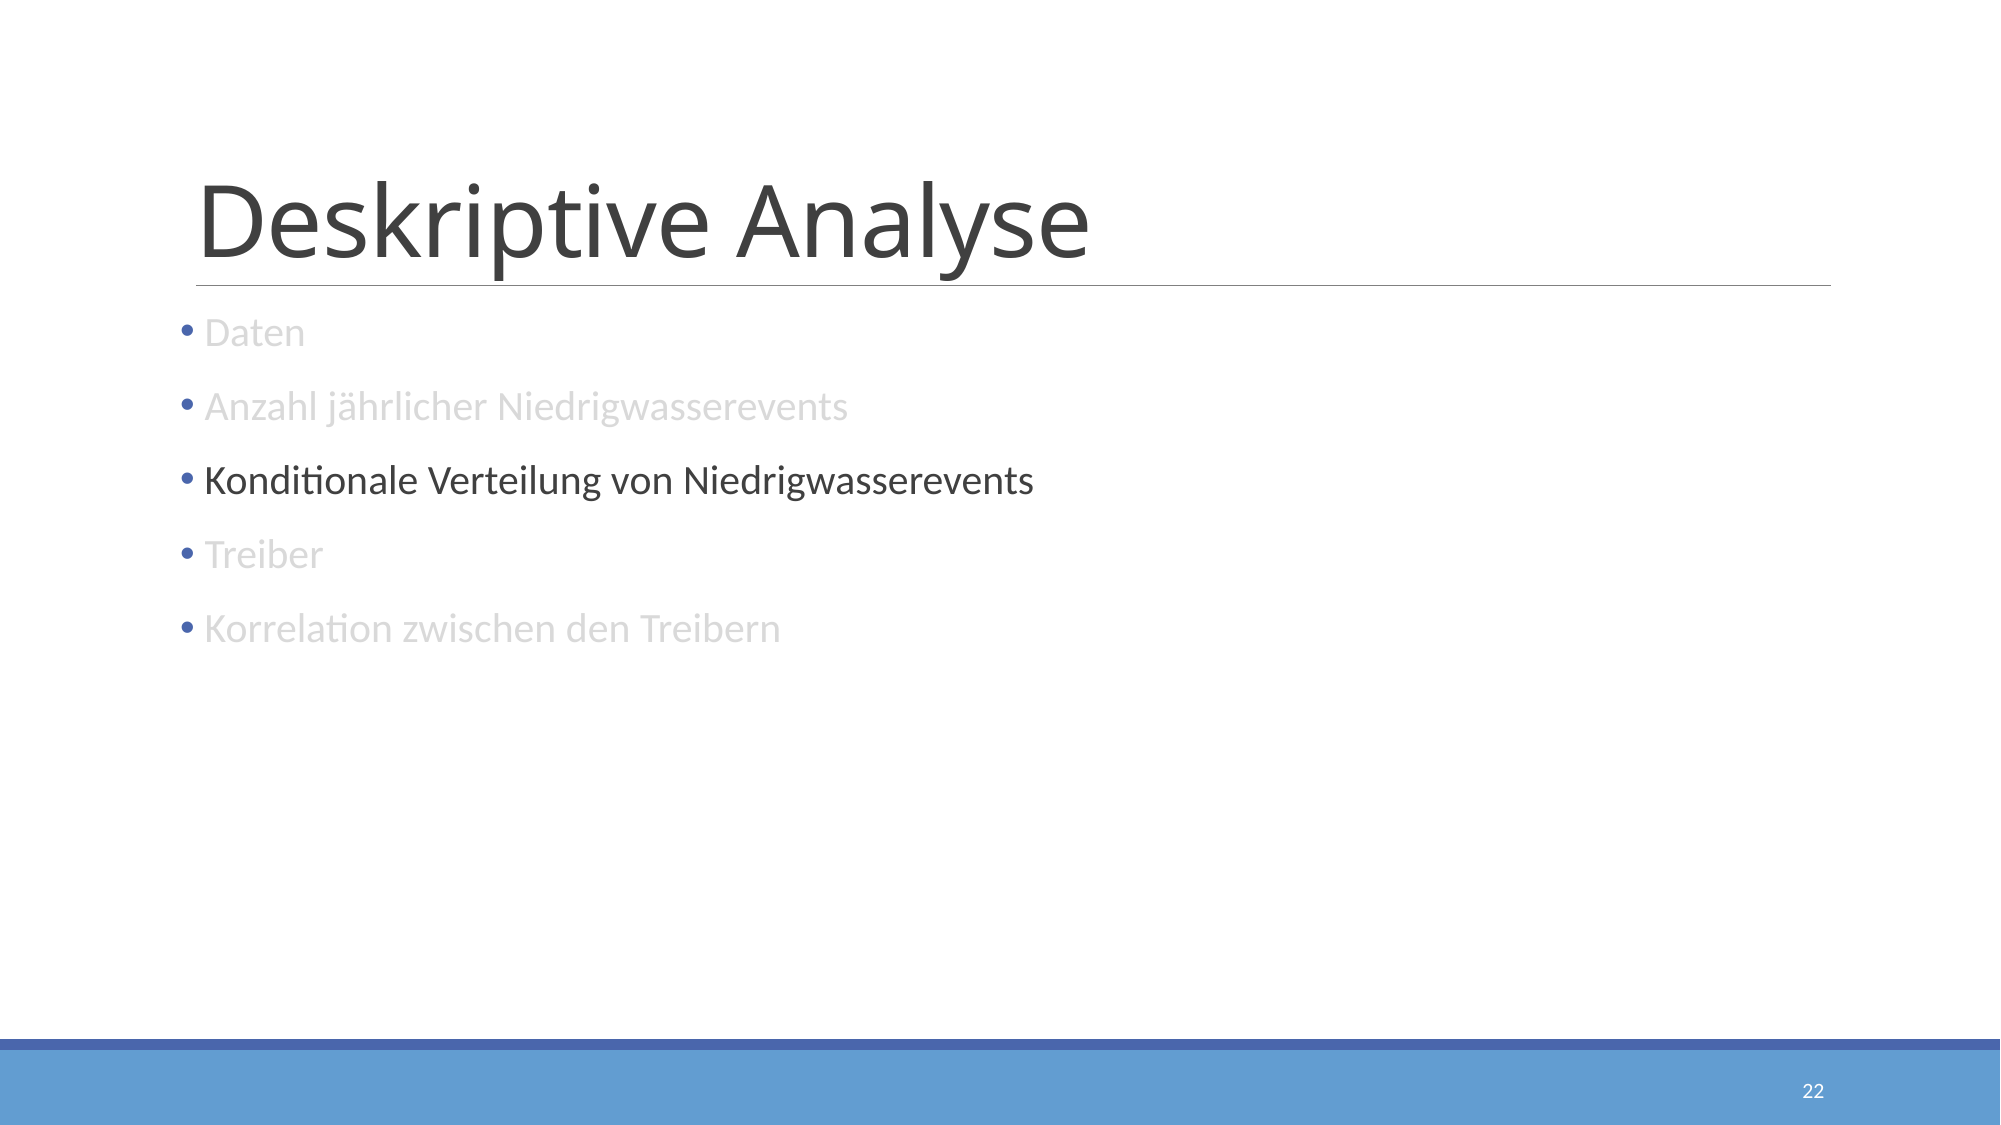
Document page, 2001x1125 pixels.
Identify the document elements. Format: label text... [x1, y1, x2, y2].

slide_number 22 [1624, 1059, 1840, 1120]
title Deskriptive Analyse [180, 47, 1830, 285]
list Daten Anzahl jährlicher Niedrigwasserevents Konditionale Verteilung von Niedrigwasserevents Treiber Korrelation zwischen den Treibern [180, 302, 1830, 963]
